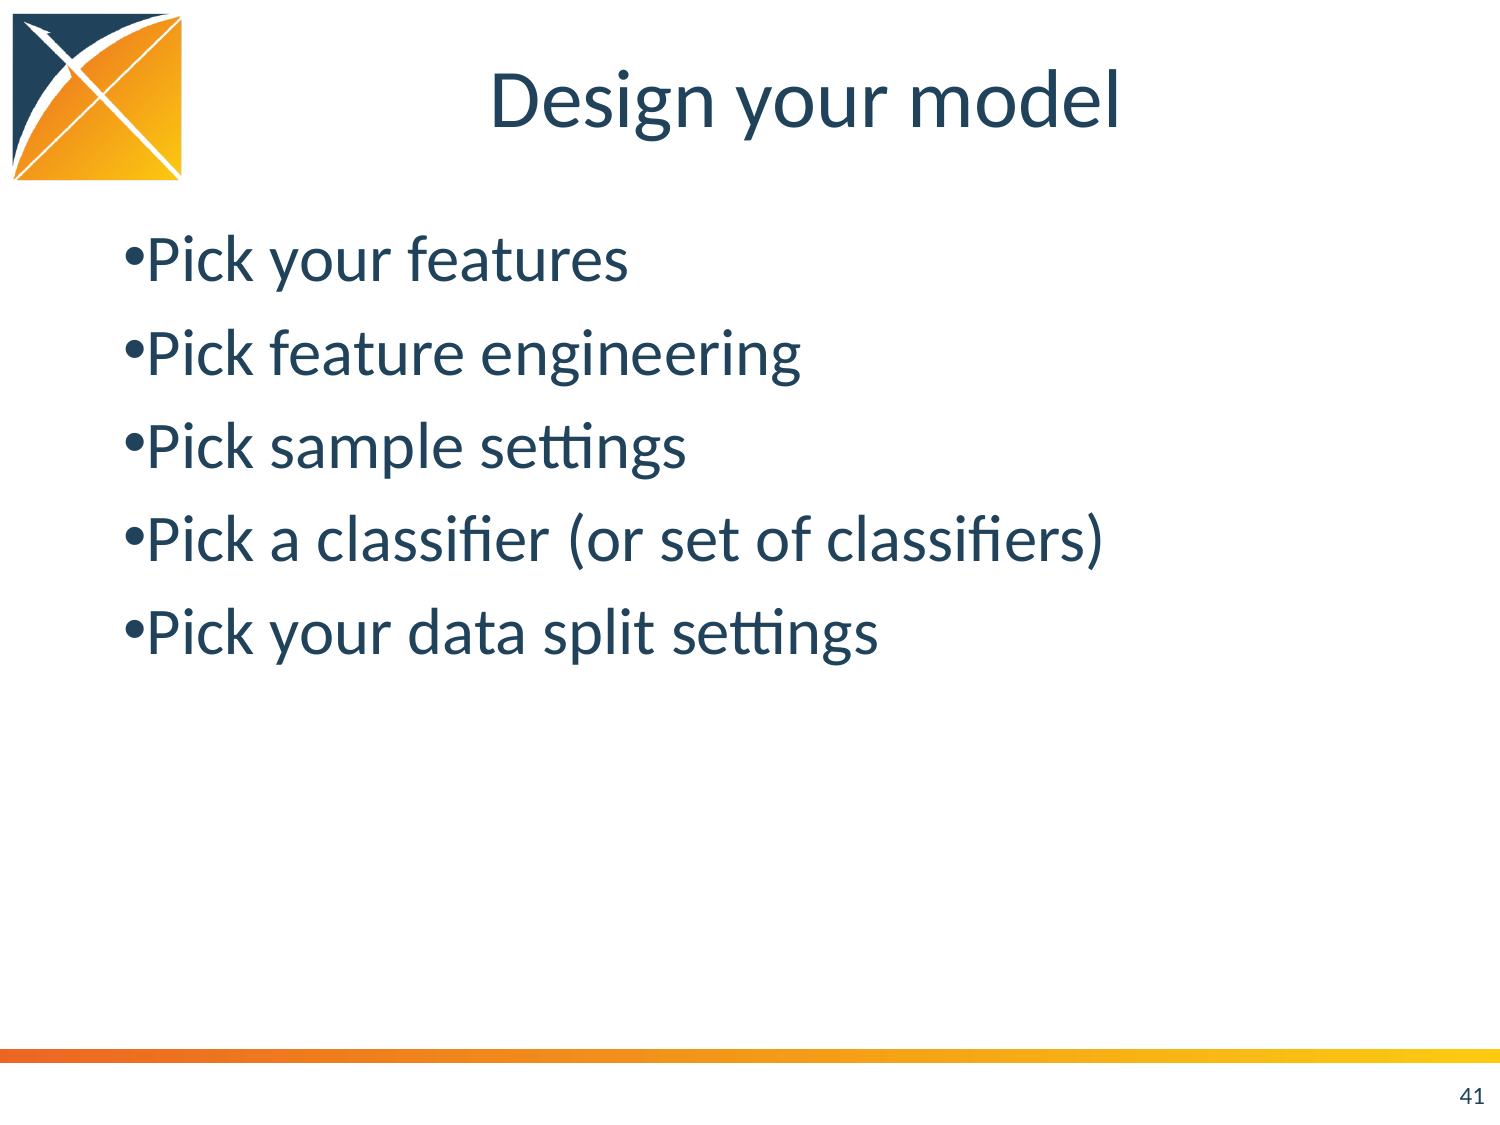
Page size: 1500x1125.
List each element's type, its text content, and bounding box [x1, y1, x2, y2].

slide_number 41 [1149, 1065, 1500, 1125]
title Design your model [187, 24, 1425, 163]
list Pick your features Pick feature engineering Pick sample settings Pick a classifier (or set of classifiers) Pick your data split settings [75, 200, 1425, 1005]
picture [0, 0, 206, 200]
